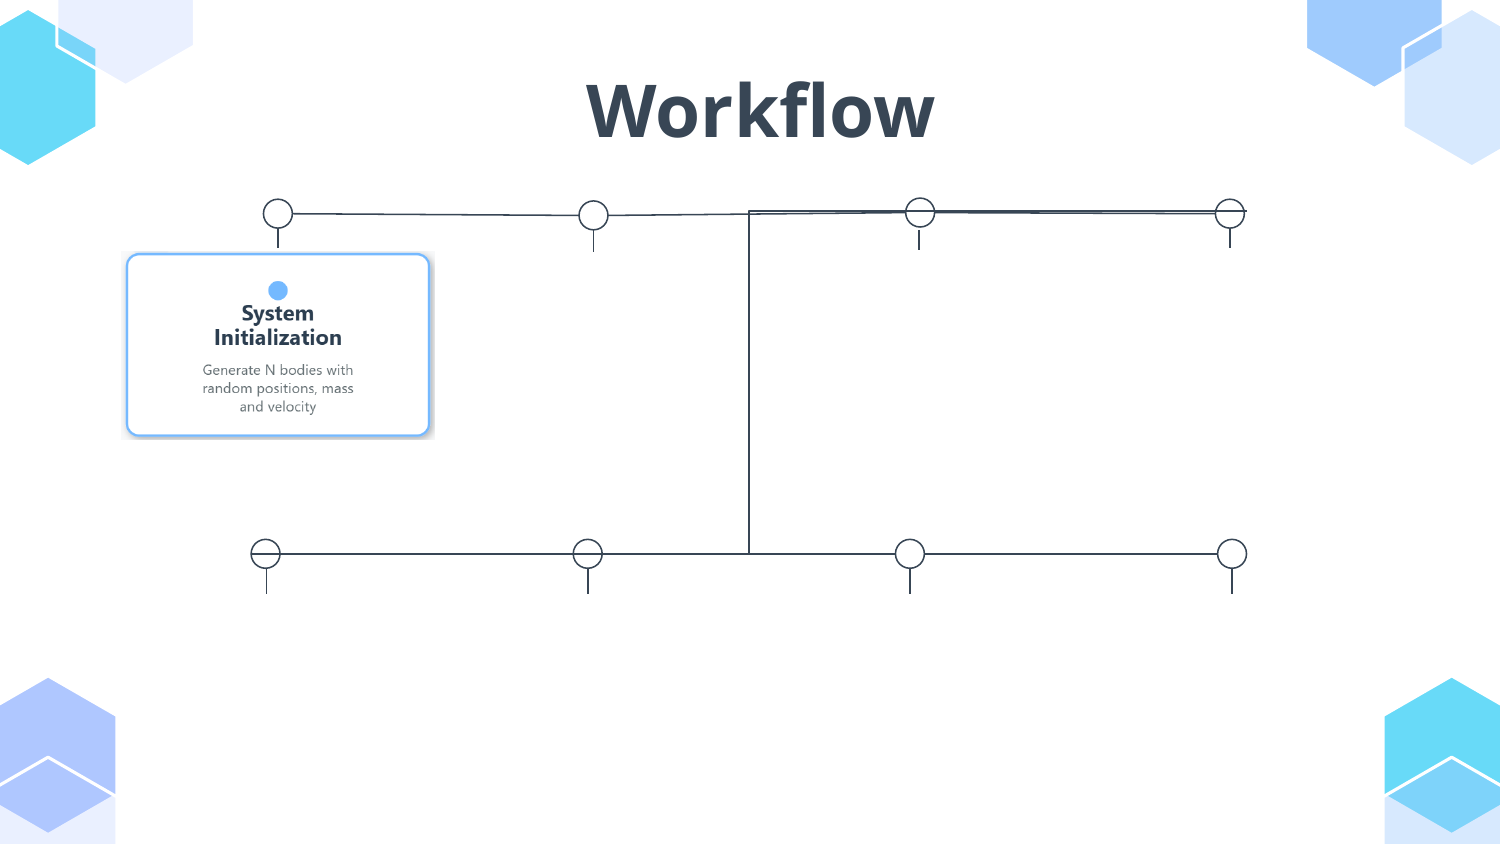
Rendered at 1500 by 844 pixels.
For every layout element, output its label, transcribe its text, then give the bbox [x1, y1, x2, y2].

text_box [576, 563, 599, 569]
text_box [264, 199, 292, 209]
text_box [1221, 562, 1244, 569]
title Workflow [129, 49, 1394, 144]
text_box [906, 198, 935, 209]
text_box [1216, 199, 1244, 209]
picture [121, 251, 435, 440]
text_box [253, 562, 277, 569]
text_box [250, 210, 1248, 555]
text_box [898, 563, 921, 569]
text_box [580, 200, 606, 209]
